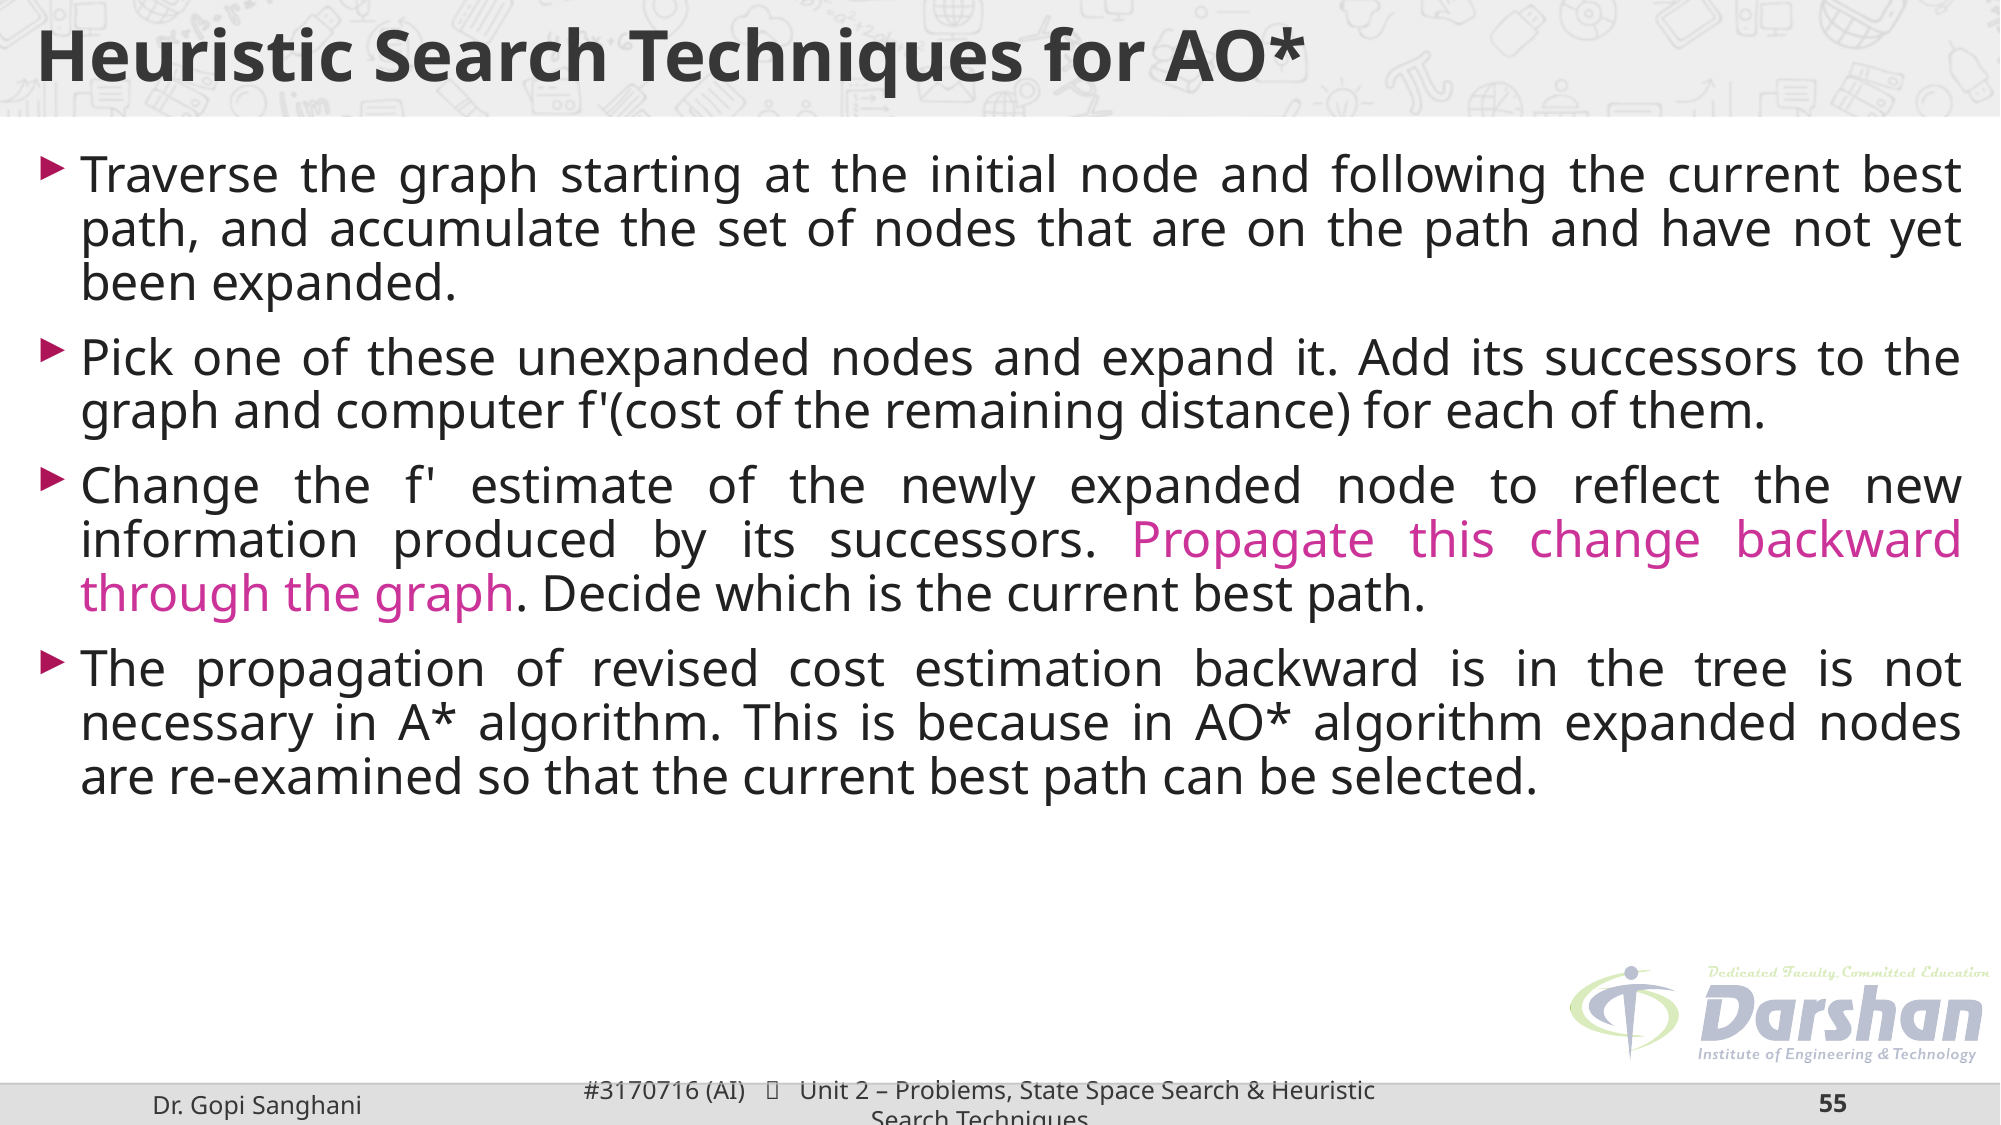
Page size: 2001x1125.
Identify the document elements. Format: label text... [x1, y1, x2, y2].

list Traverse the graph starting at the initial node and following the current best path, and accumulate the set of nodes that are on the path and have not yet been expanded. Pick one of these unexpanded nodes and expand it. Add its successors to the graph and computer f'(cost of the remaining distance) for each of them. Change the f' estimate of the newly expanded node to reflect the new information produced by its successors. Propagate this change backward through the graph. Decide which is the current best path. The propagation of revised cost estimation backward is in the tree is not necessary in A* algorithm. This is because in AO* algorithm expanded nodes are re-examined so that the current best path can be selected. [21, 141, 1979, 1059]
text_box B [1570, 966, 1990, 1063]
title Heuristic Search Techniques for AO* [0, 0, 2000, 117]
